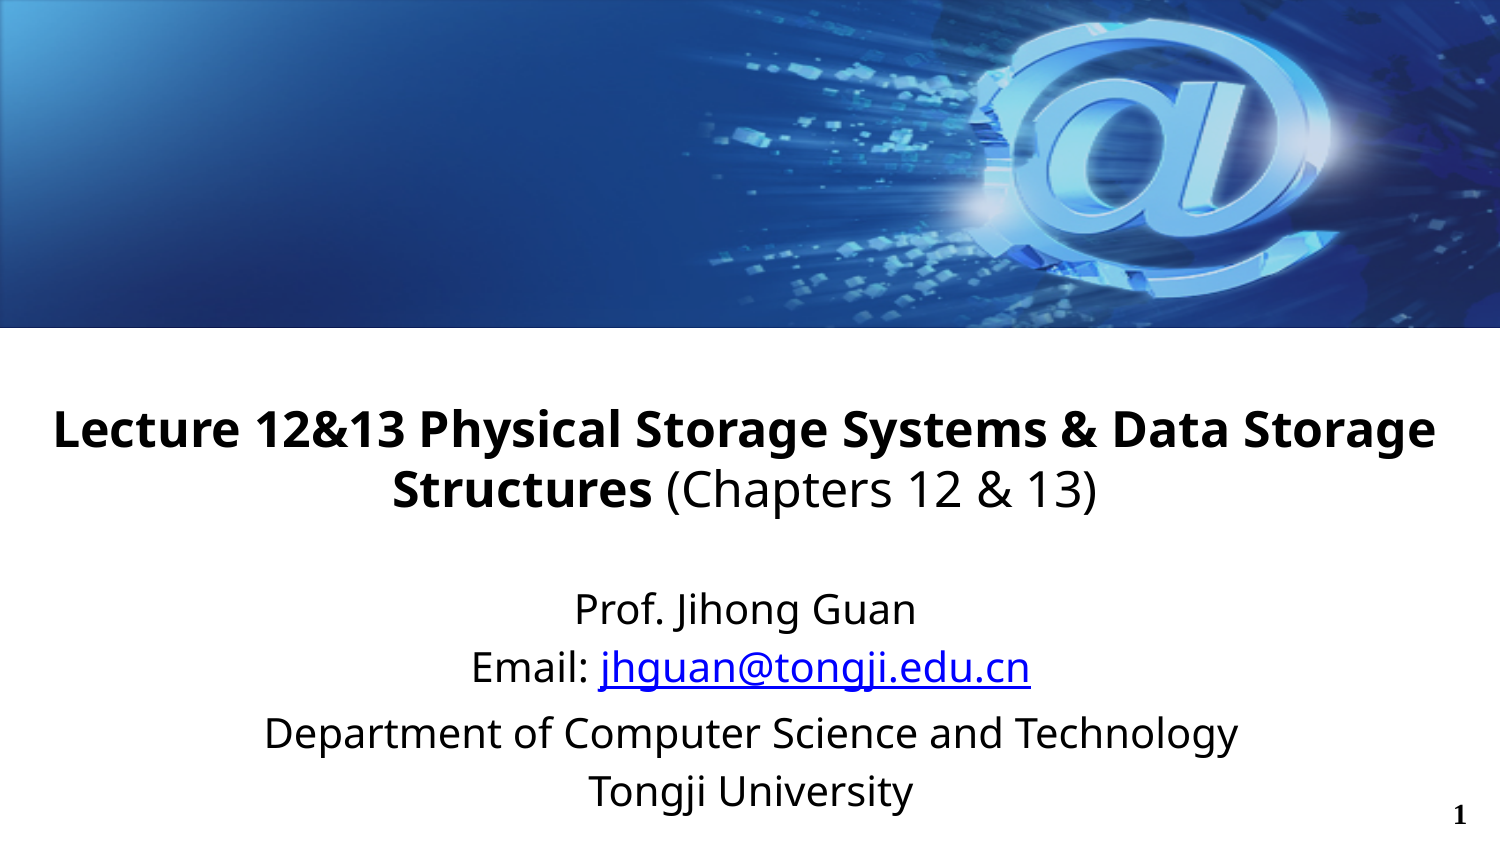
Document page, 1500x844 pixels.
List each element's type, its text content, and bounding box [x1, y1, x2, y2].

text_box Lecture 12&13 Physical Storage Systems & Data Storage Structures (Chapters 12 & 13) [0, 335, 1496, 575]
text_box Prof. Jihong Guan Email: jhguan@tongji.edu.cn Department of Computer Science and Technology Tongji University [0, 575, 1500, 836]
picture [0, 0, 1500, 328]
